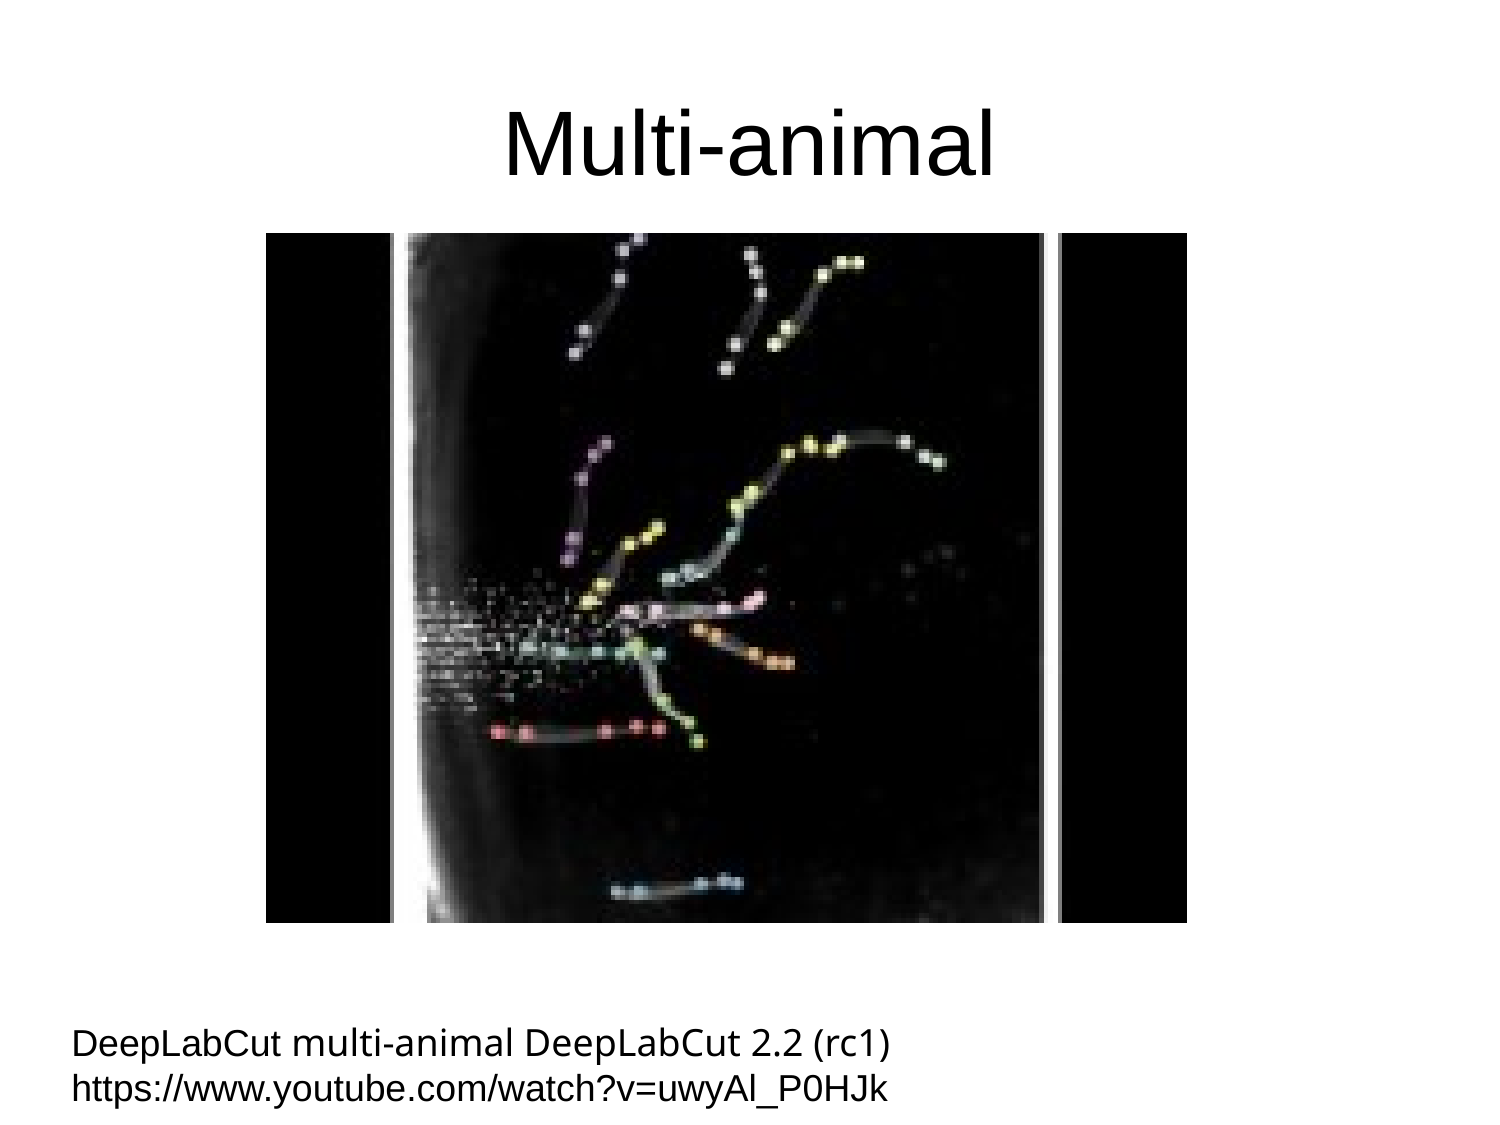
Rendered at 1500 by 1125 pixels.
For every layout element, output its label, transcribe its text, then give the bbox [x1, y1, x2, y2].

title Multi-animal [75, 45, 1425, 233]
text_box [265, 232, 1188, 924]
text_box DeepLabCut multi-animal DeepLabCut 2.2 (rc1) https://www.youtube.com/watch?v=uwyAl_P0HJk [56, 1011, 906, 1117]
